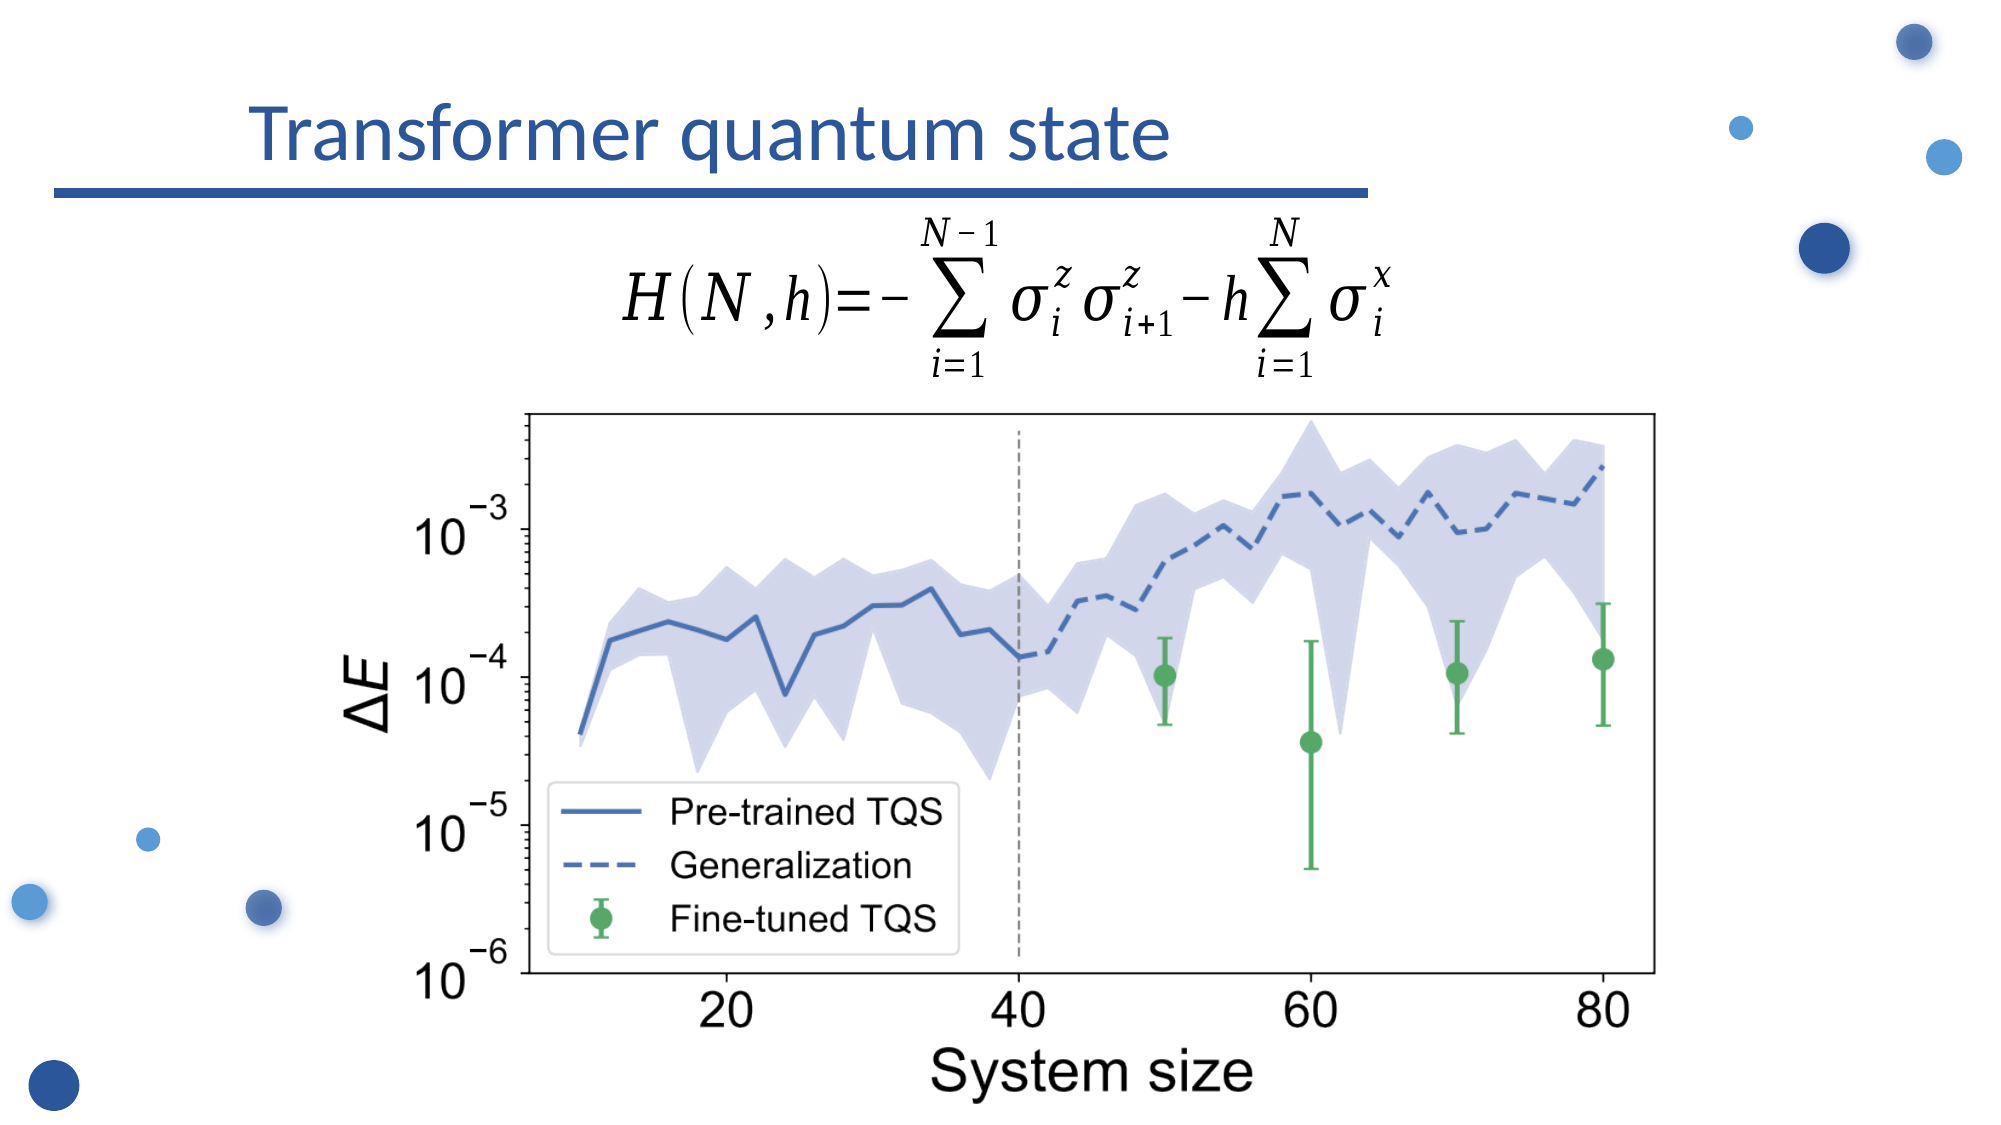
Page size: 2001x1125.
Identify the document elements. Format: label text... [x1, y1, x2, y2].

text_box Transformer quantum state [53, 69, 1369, 185]
text_box [10, 882, 49, 922]
text_box [135, 826, 162, 853]
picture [322, 385, 1678, 1116]
text_box [1727, 114, 1755, 142]
text_box [27, 1059, 81, 1112]
text_box [244, 888, 283, 928]
text_box [1924, 138, 1964, 177]
text_box [1895, 22, 1934, 62]
text_box [1797, 221, 1851, 275]
